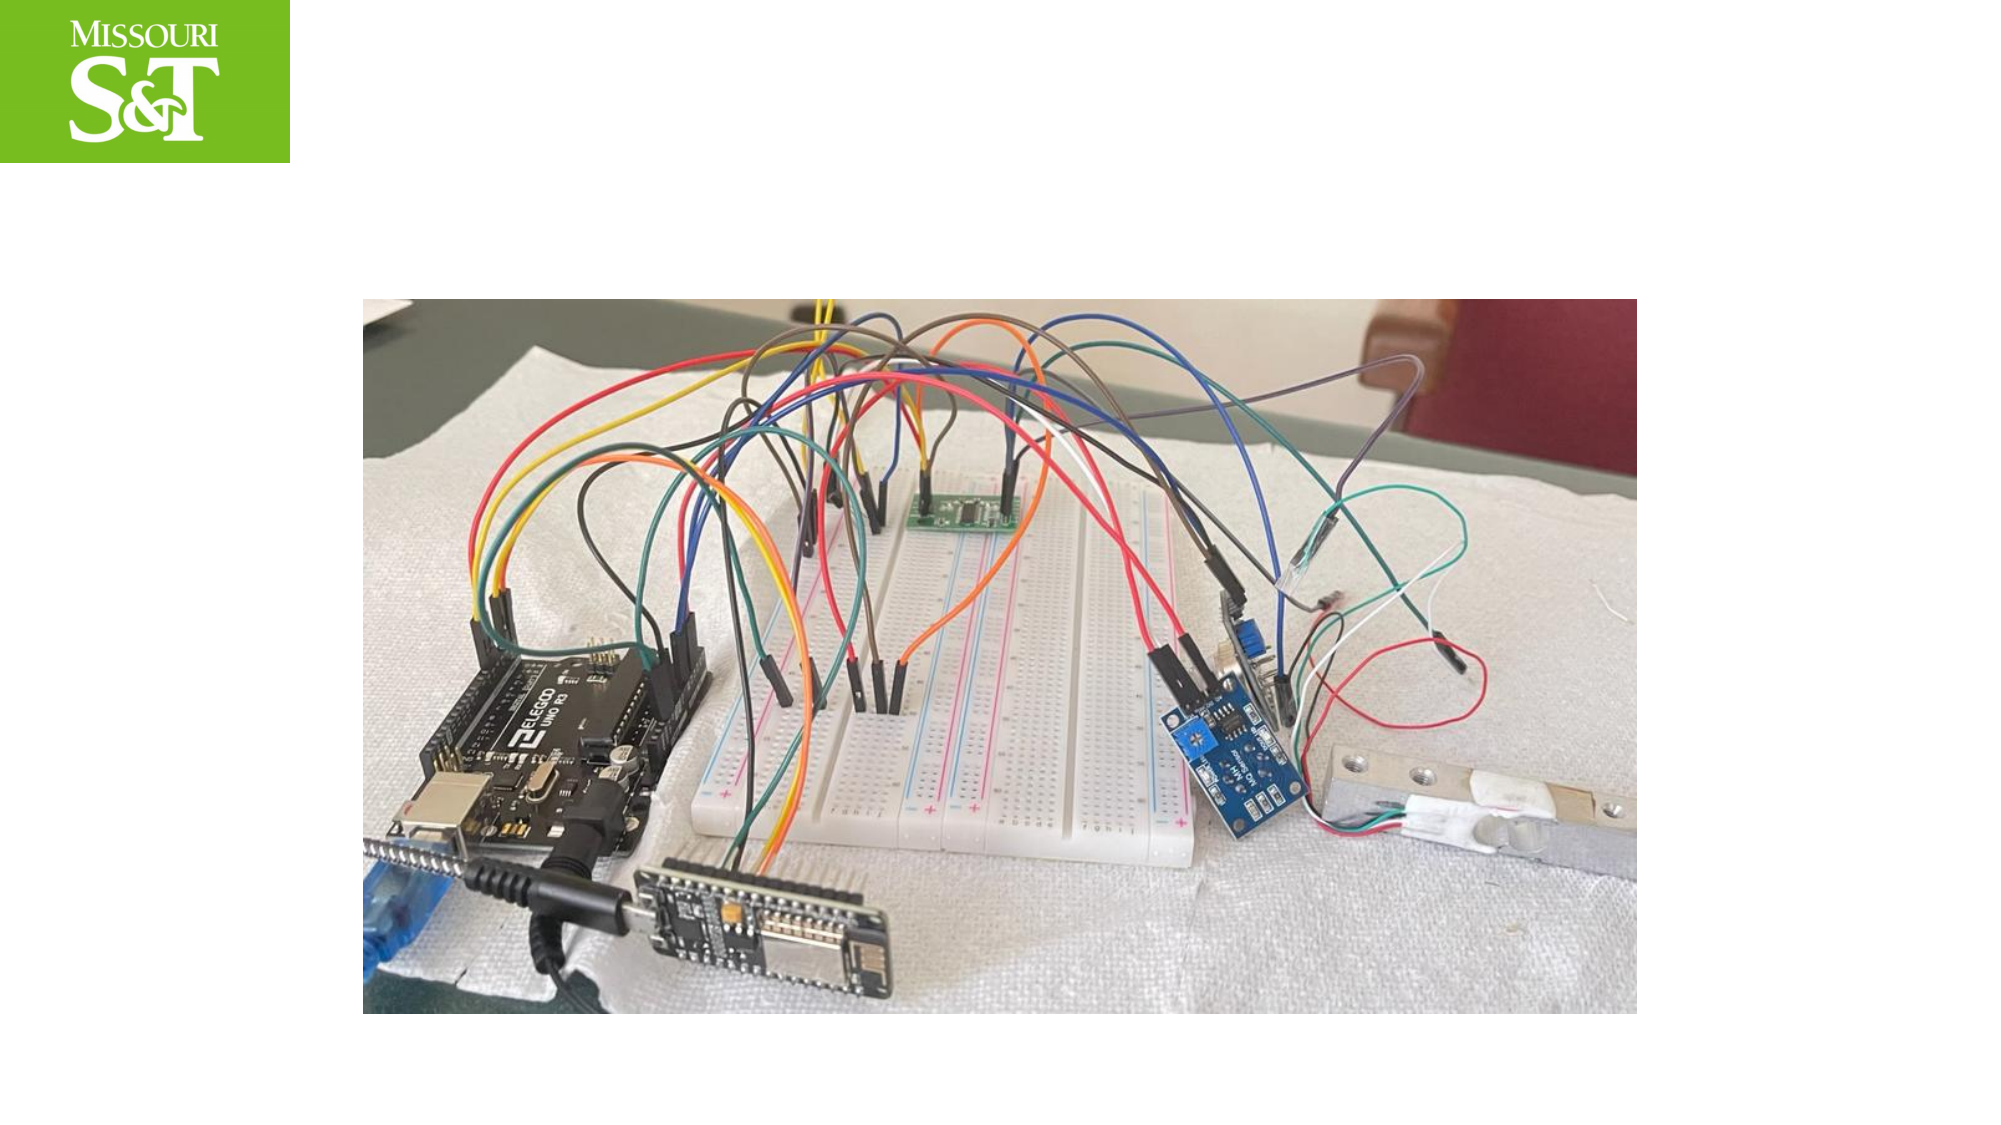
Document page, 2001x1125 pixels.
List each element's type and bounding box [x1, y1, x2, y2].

picture [0, 0, 290, 163]
list [363, 299, 1637, 1014]
